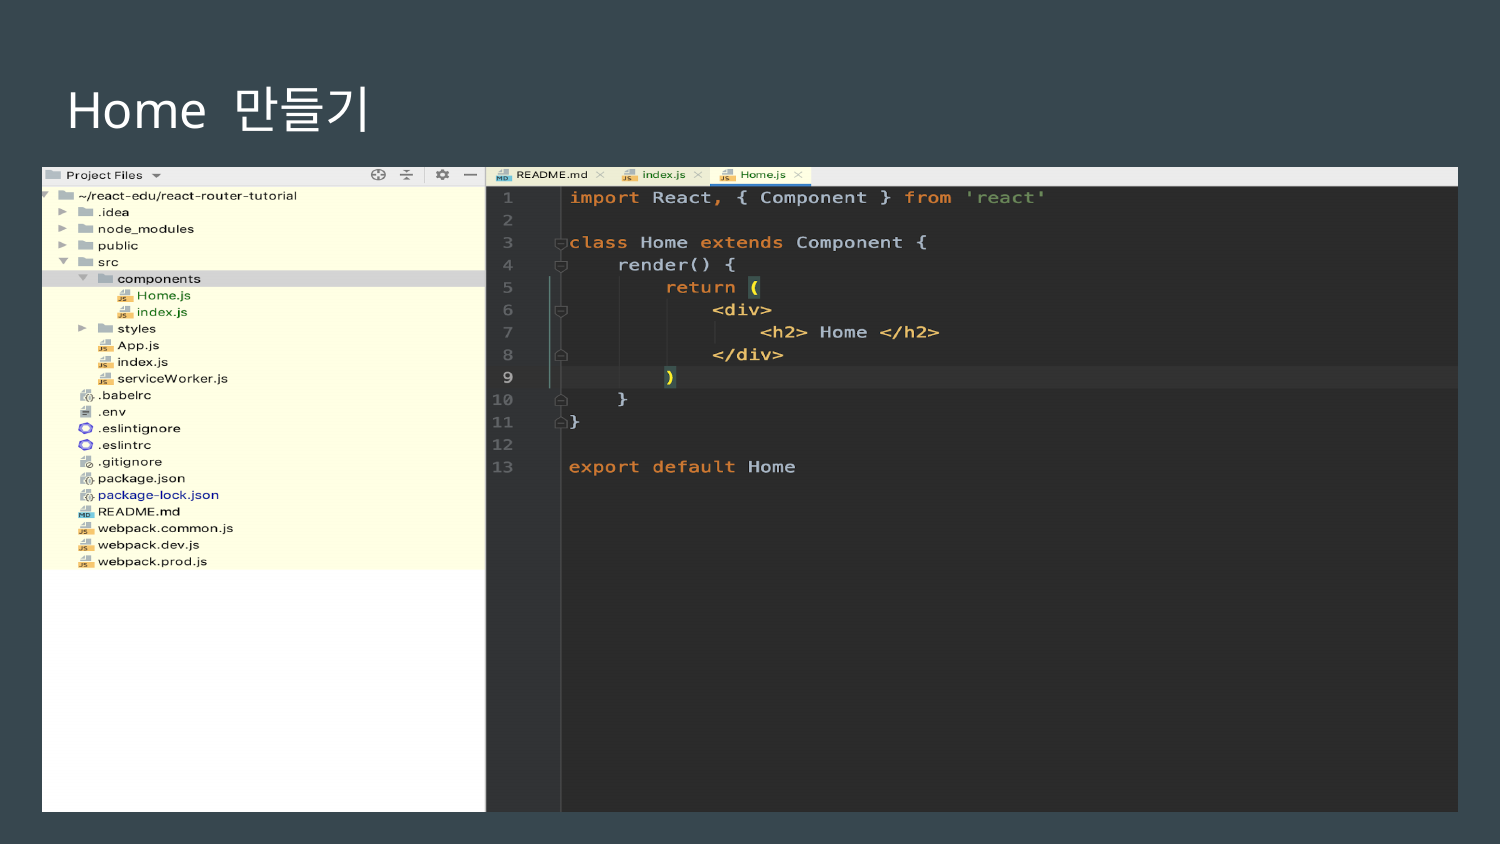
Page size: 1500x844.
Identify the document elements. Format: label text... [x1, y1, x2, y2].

title Home 만들기 [51, 58, 1380, 154]
picture [41, 166, 1458, 812]
